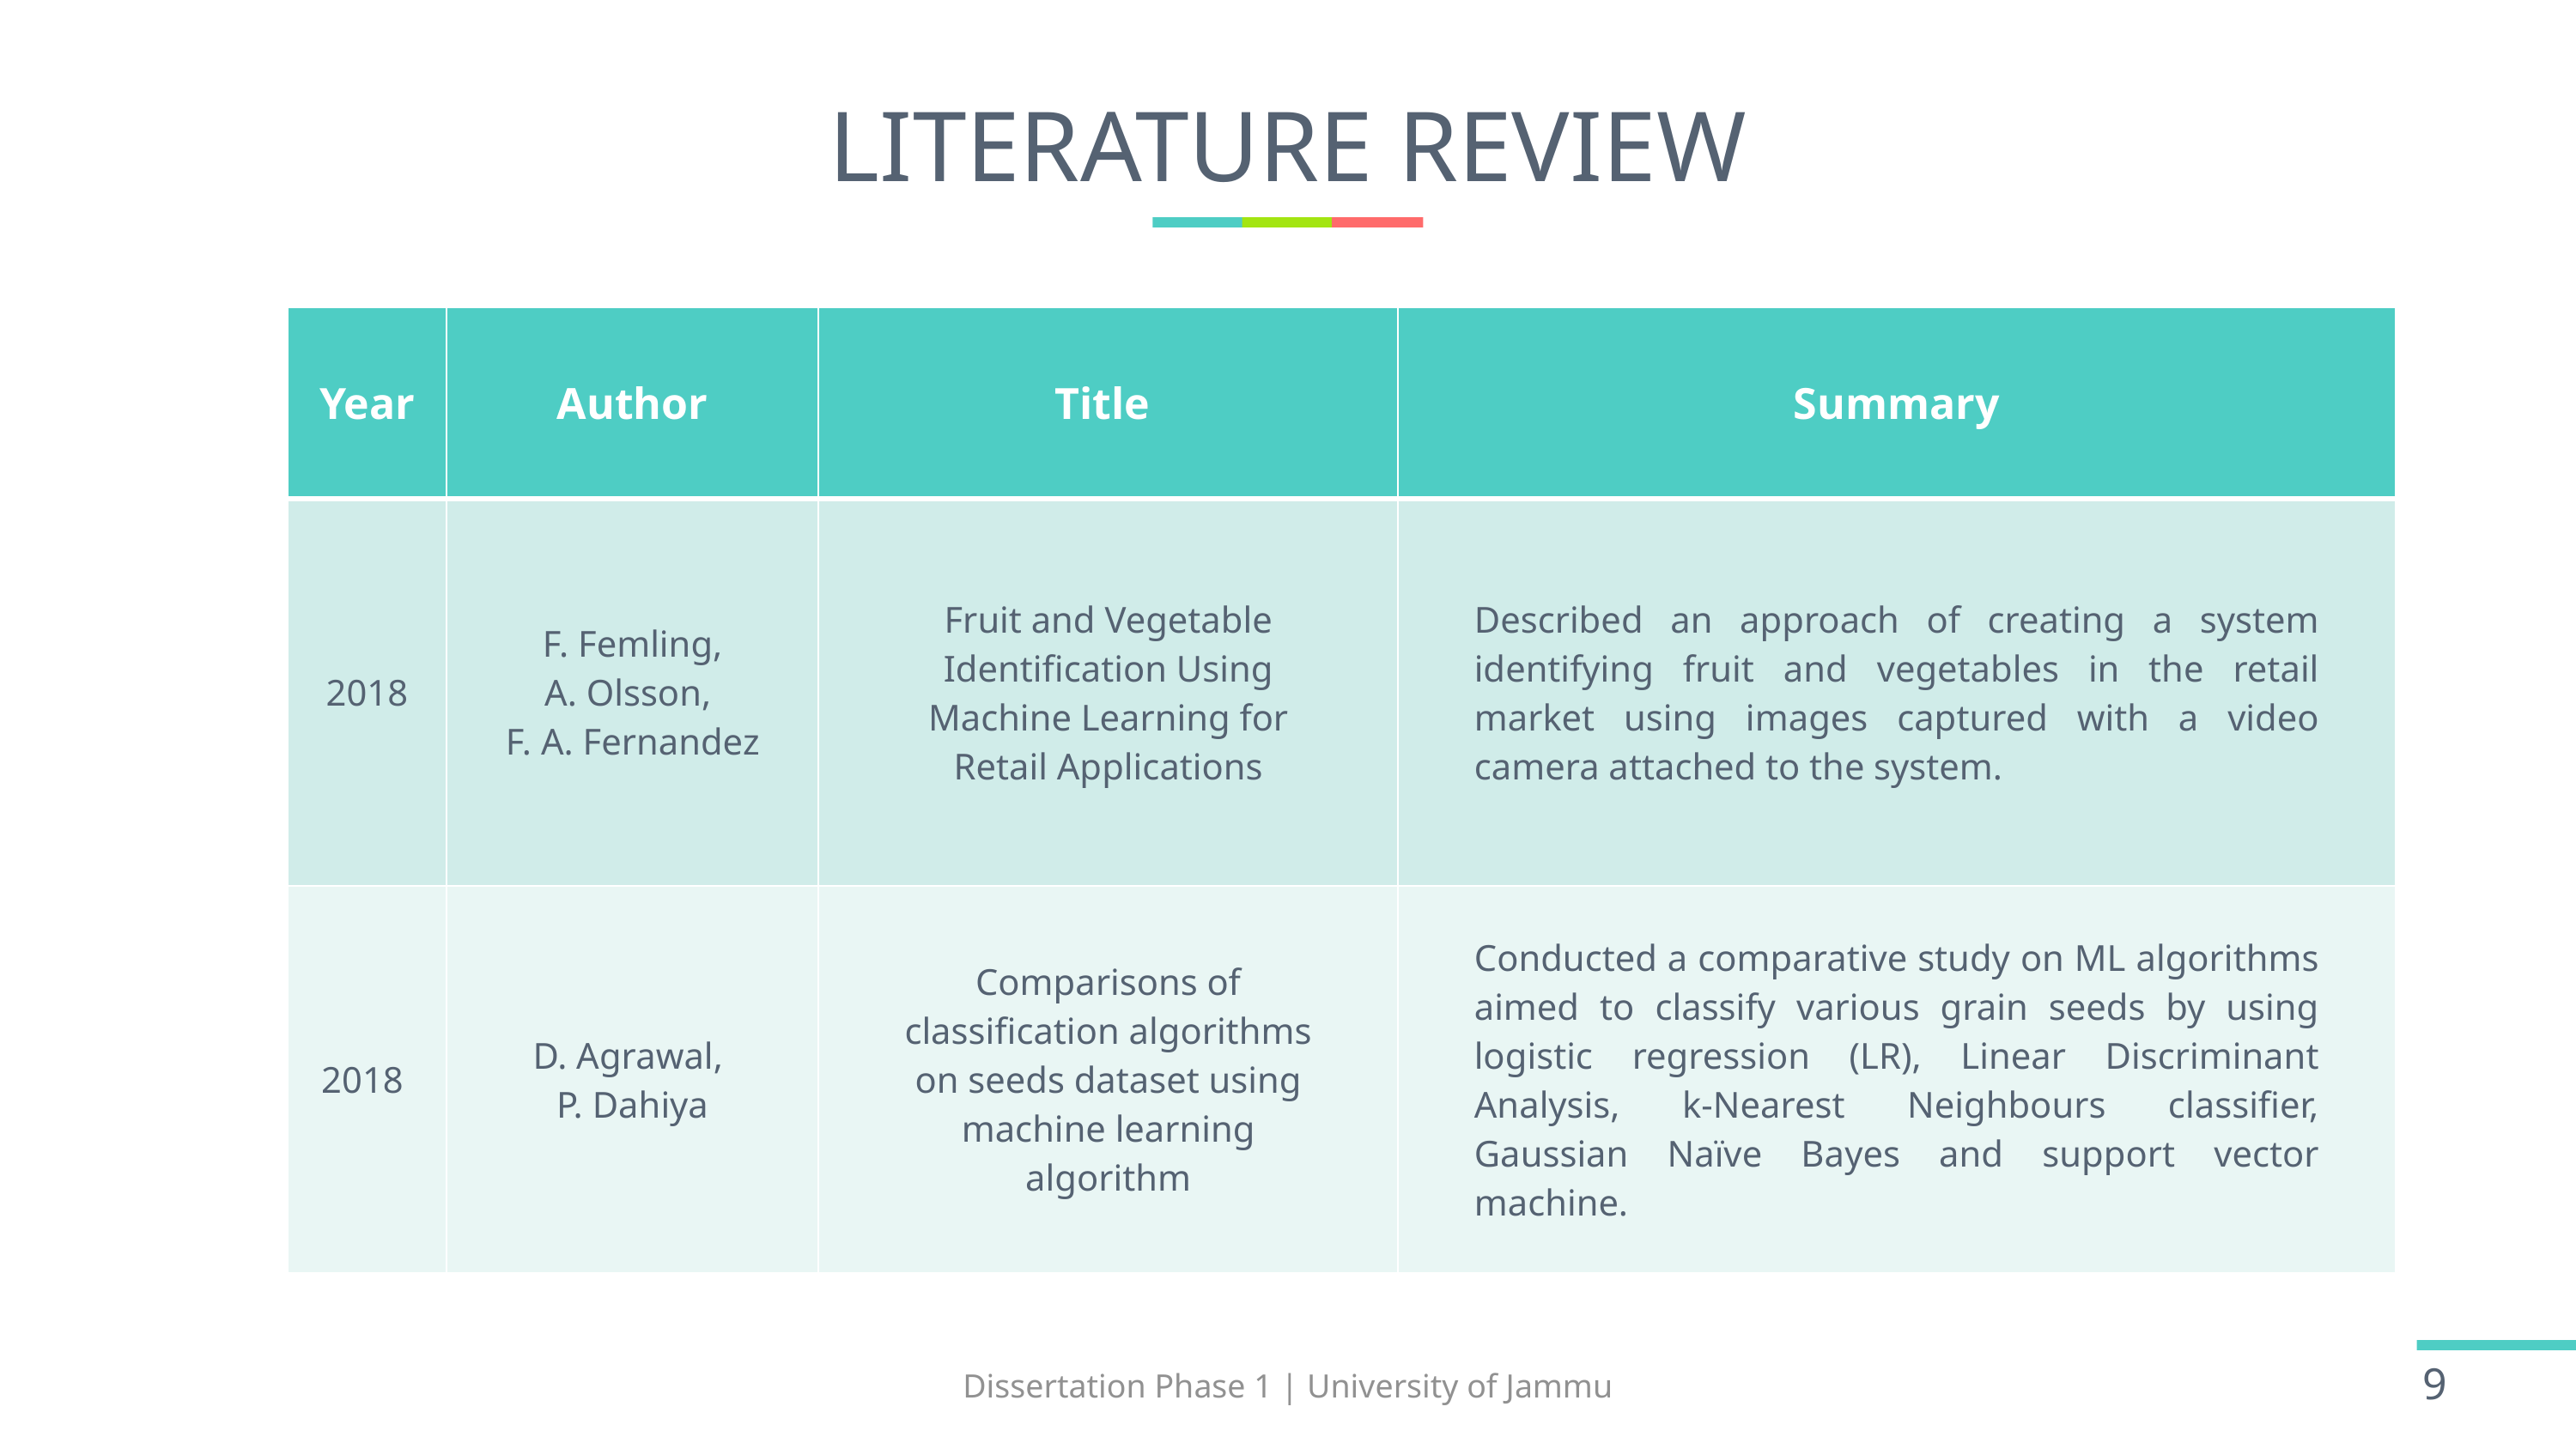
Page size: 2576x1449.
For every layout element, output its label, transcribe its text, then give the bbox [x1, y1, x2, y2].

table_cell Fruit and Vegetable Identification Using Machine Learning for Retail Applications [819, 501, 1397, 885]
table_cell 2018 [289, 501, 446, 885]
title LITERATURE REVIEW [67, 60, 2509, 241]
table_header Summary [1399, 308, 2395, 496]
table_cell Comparisons of classification algorithms on seeds dataset using machine learning algorithm [819, 887, 1397, 1272]
table_header Author [447, 308, 817, 496]
table_cell D. Agrawal, P. Dahiya [447, 887, 817, 1272]
table_header Title [819, 308, 1397, 496]
table_cell F. Femling, A. Olsson, F. A. Fernandez [447, 501, 817, 885]
slide_number 9 [2409, 1351, 2576, 1421]
table_cell 2018 [289, 887, 446, 1272]
footer Dissertation Phase 1 | University of Jammu [853, 1349, 1723, 1427]
table_cell Conducted a comparative study on ML algorithms aimed to classify various grain seeds by using logistic regression (LR), Linear Discriminant Analysis, k-Nearest Neighbours classifier, Gaussian Naïve Bayes and support vector machine. [1399, 887, 2395, 1272]
table_cell Described an approach of creating a system identifying fruit and vegetables in the retail market using images captured with a video camera attached to the system. [1399, 501, 2395, 885]
table_header Year [289, 308, 446, 496]
